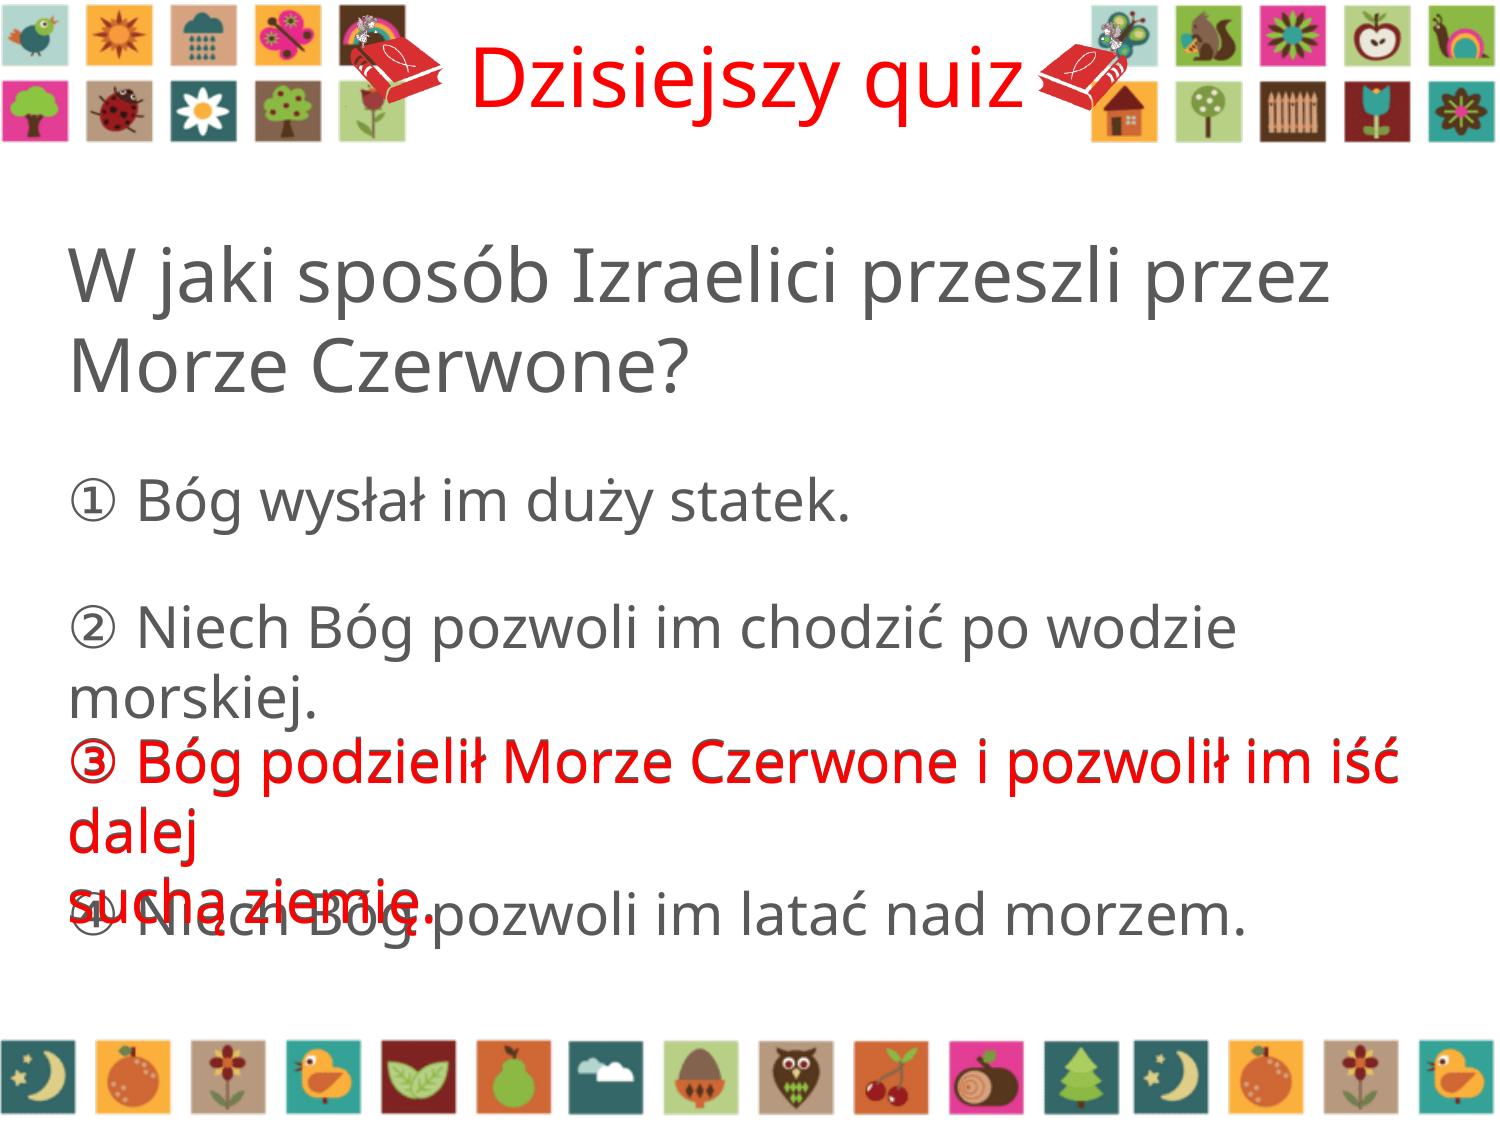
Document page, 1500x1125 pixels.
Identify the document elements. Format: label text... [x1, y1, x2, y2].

text_box ① Bóg wysłał im duży statek. [53, 456, 1436, 541]
text_box Dzisiejszy quiz [425, 16, 1078, 131]
text_box W jaki sposób Izraelici przeszli przez Morze Czerwone? [53, 219, 1436, 415]
text_box ③ Bóg podzielił Morze Czerwone i pozwolił im iść dalej suchą ziemię. [53, 717, 1483, 943]
picture [1005, 3, 1500, 150]
text_box ② Niech Bóg pozwoli im chodzić po wodzie morskiej. [53, 582, 1436, 716]
text_box ④ Niech Bóg pozwoli im latać nad morzem. [53, 943, 1483, 955]
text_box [0, 1028, 1500, 1118]
picture [0, 0, 475, 150]
